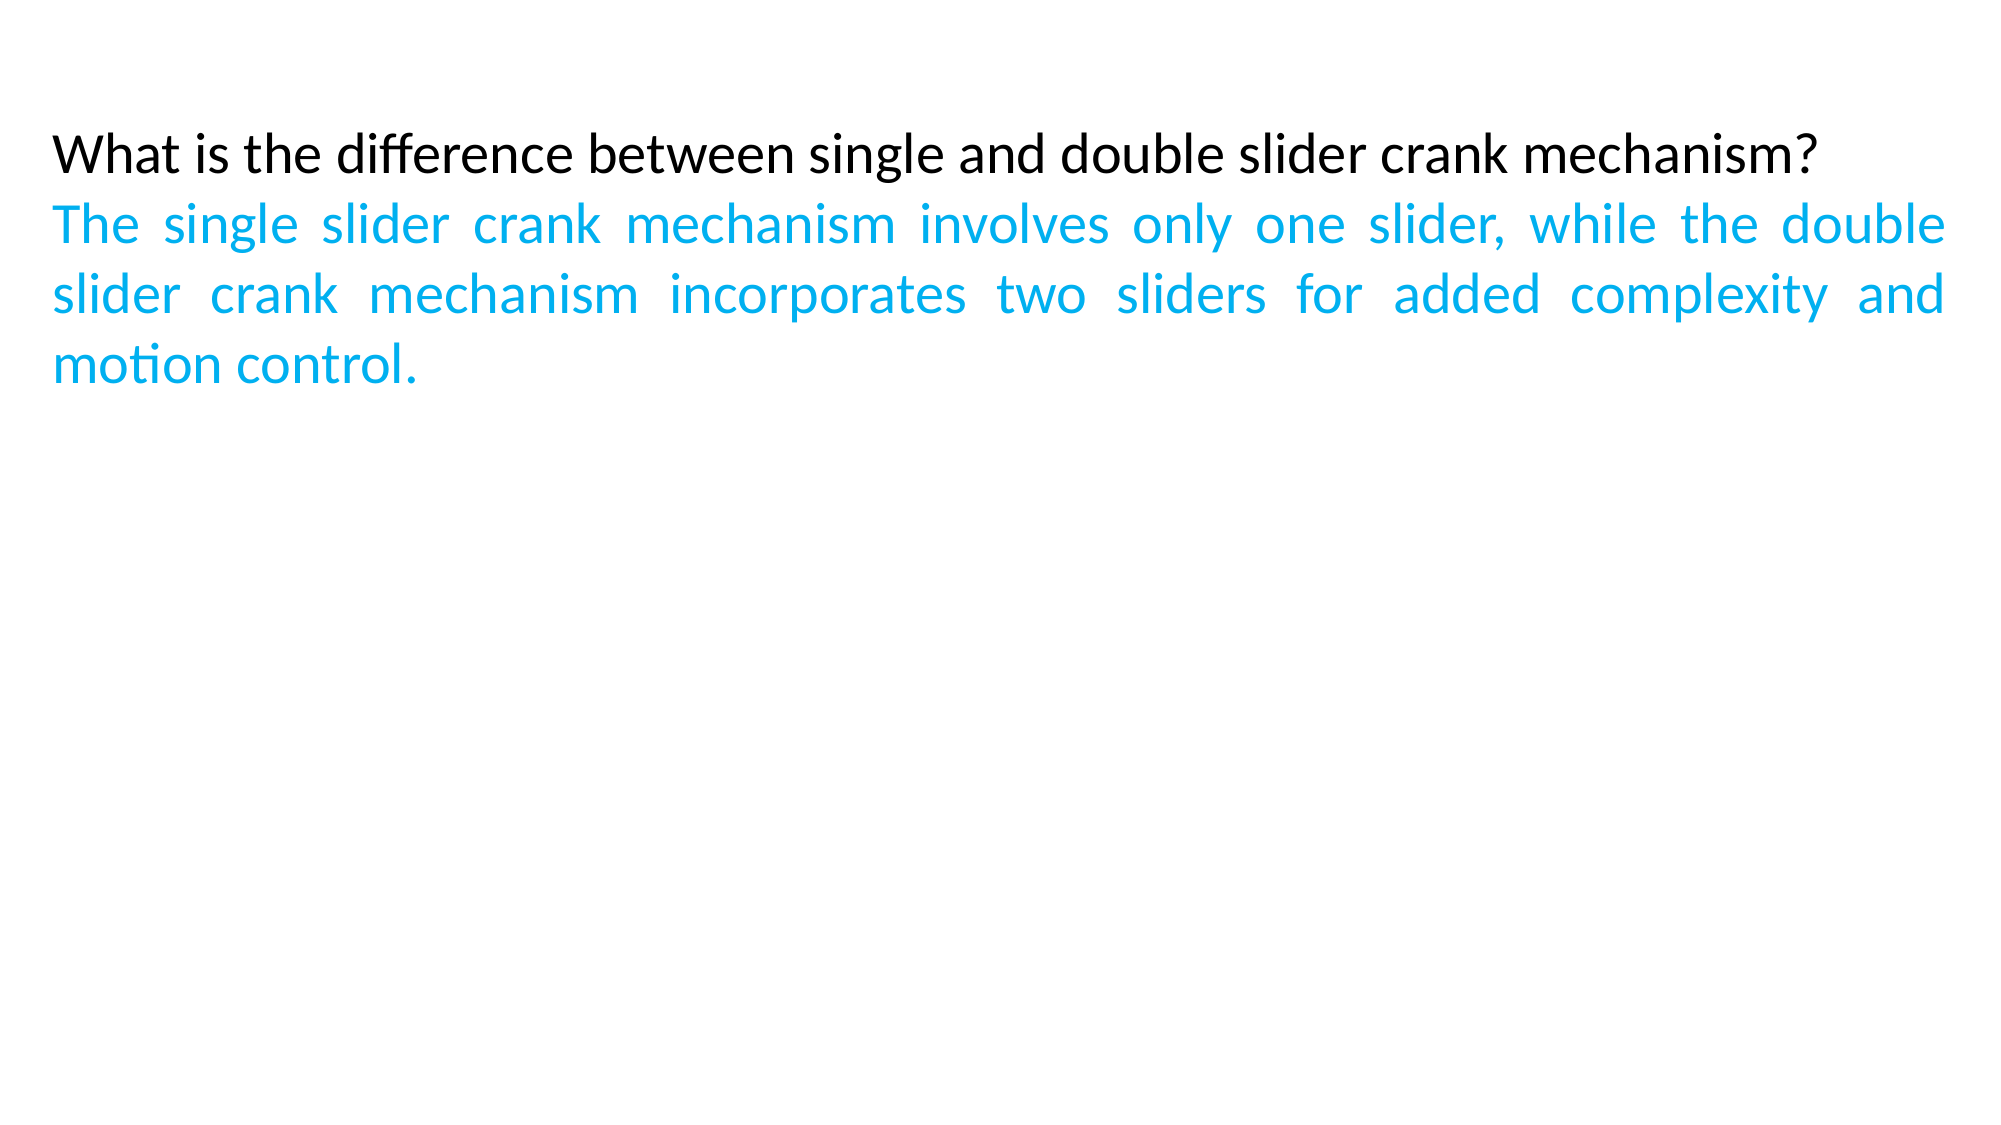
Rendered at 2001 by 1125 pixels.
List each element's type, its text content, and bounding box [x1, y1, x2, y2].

text_box What is the difference between single and double slider crank mechanism? The single slider crank mechanism involves only one slider, while the double slider crank mechanism incorporates two sliders for added complexity and motion control. [37, 108, 1962, 403]
